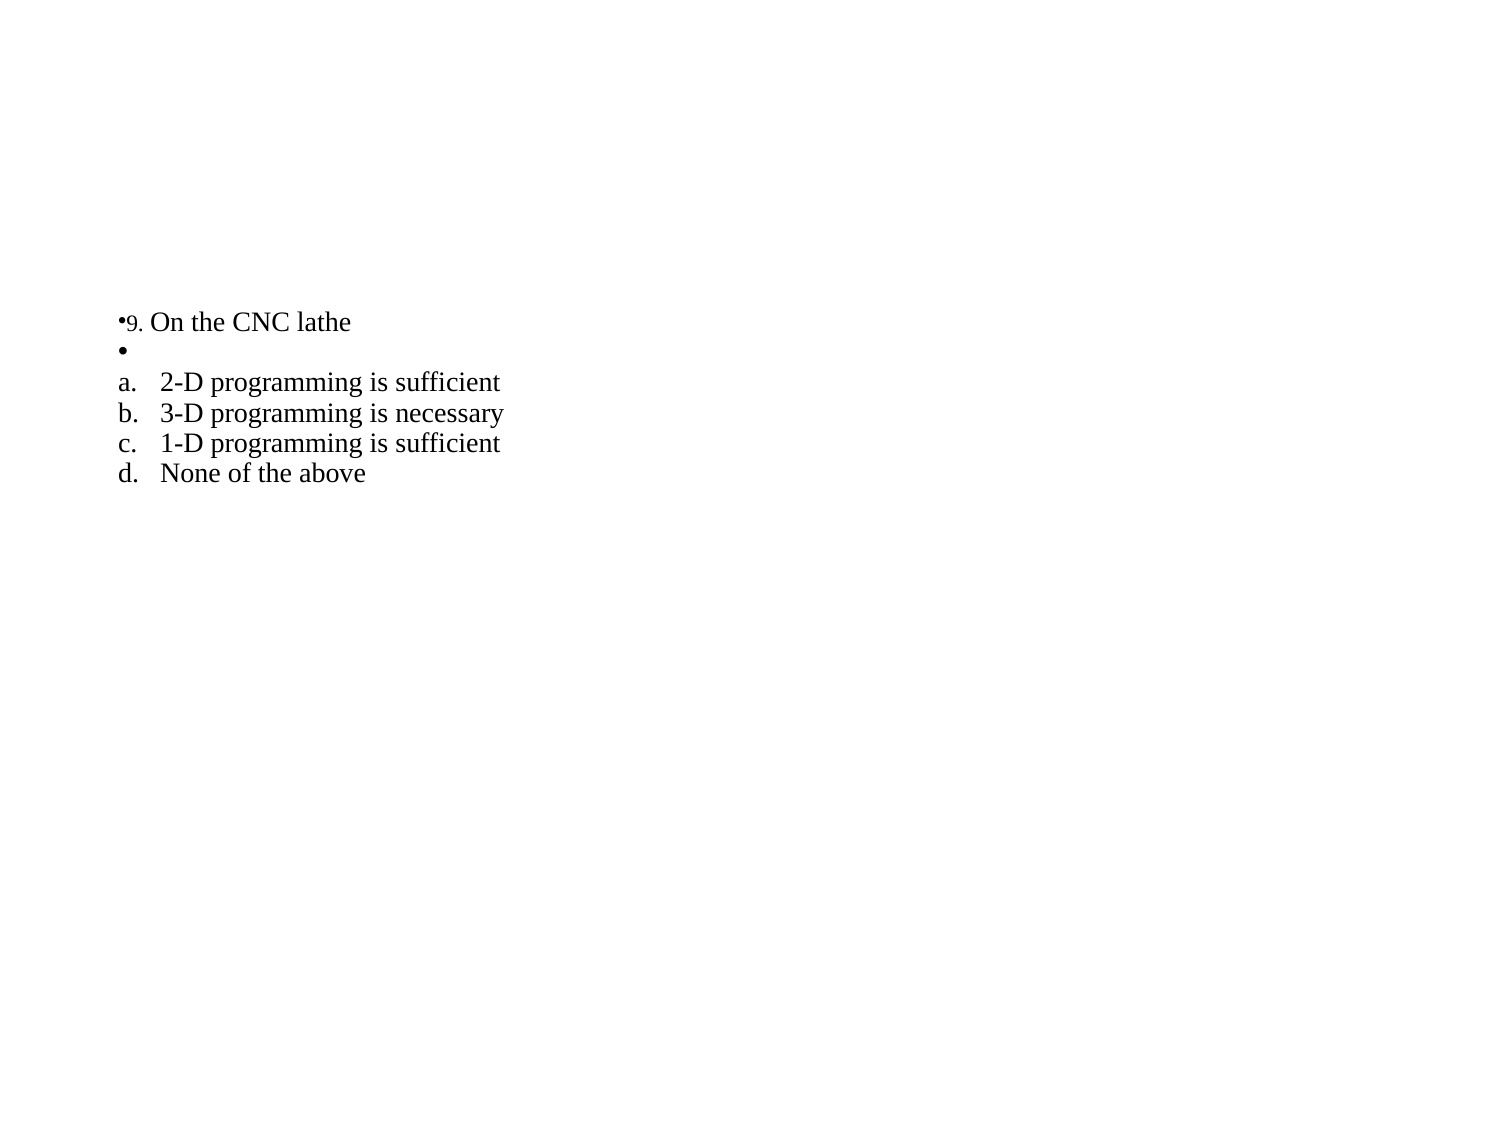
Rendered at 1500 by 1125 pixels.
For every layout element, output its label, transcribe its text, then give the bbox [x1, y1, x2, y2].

list 9. On the CNC lathe 2-D programming is sufficient 3-D programming is necessary 1-D programming is sufficient None of the above [103, 299, 1397, 1014]
